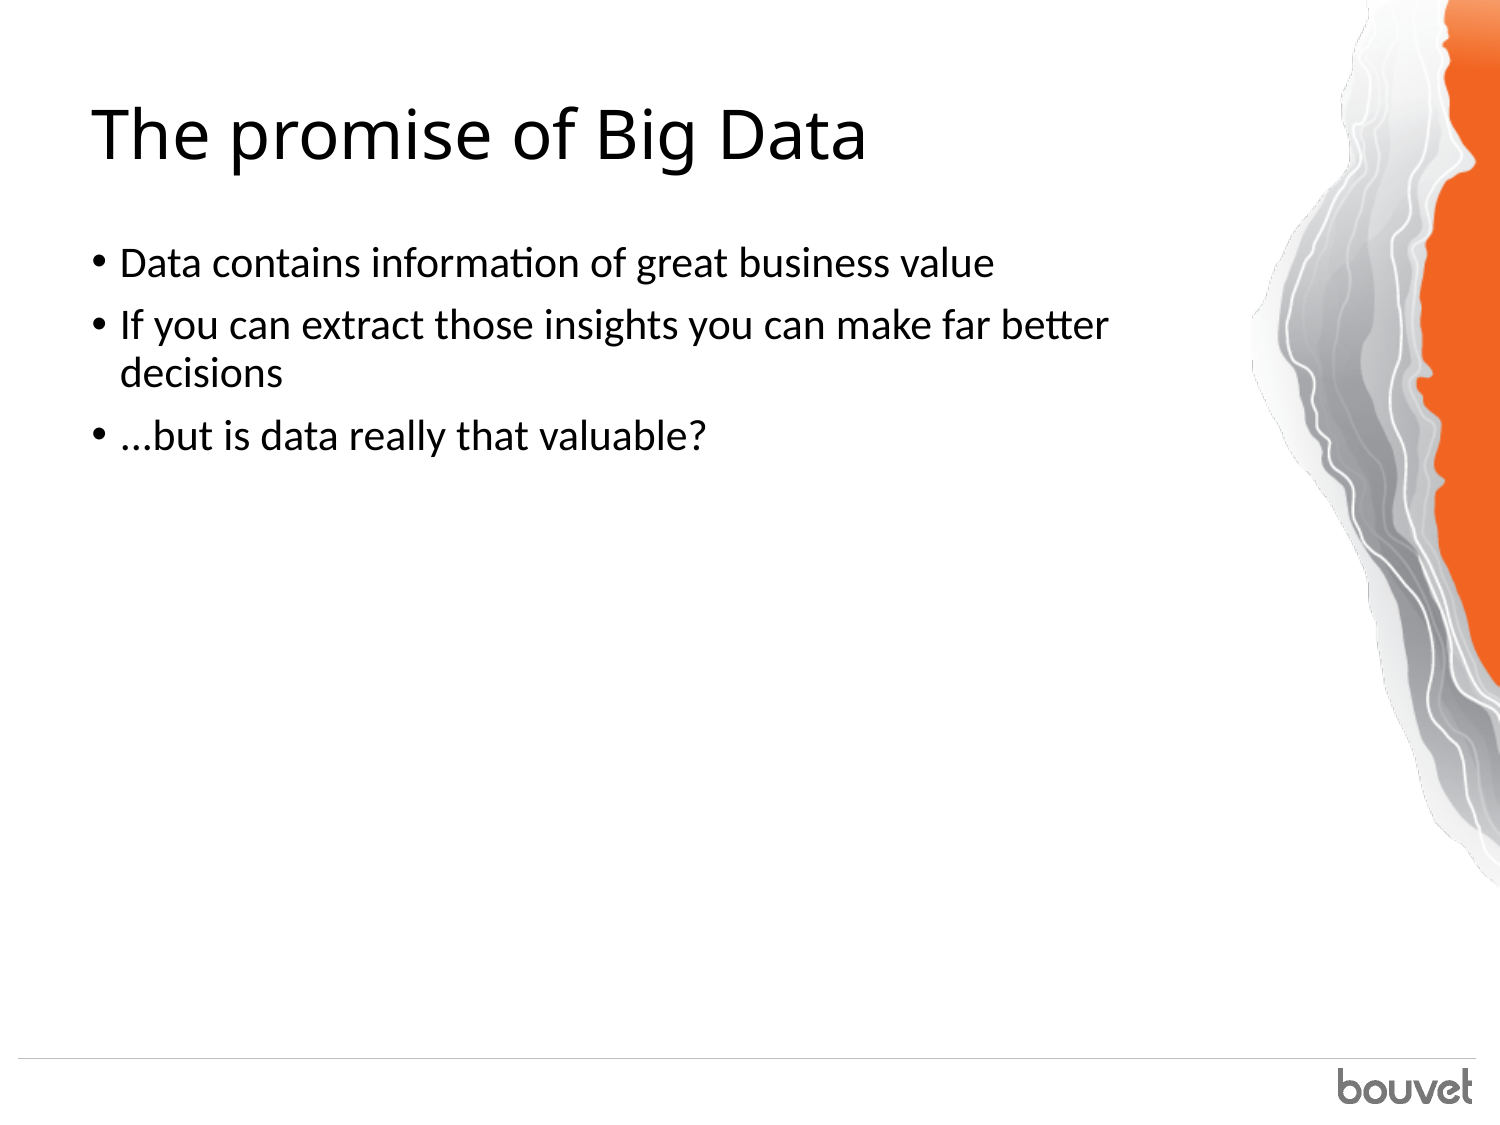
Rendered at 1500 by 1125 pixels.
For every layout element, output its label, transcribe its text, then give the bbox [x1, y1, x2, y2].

picture [1338, 1068, 1472, 1104]
title The promise of Big Data [76, 42, 1306, 220]
list Data contains information of great business value If you can extract those insights you can make far better decisions ...but is data really that valuable? [76, 231, 1247, 1004]
picture [1217, 0, 1500, 913]
